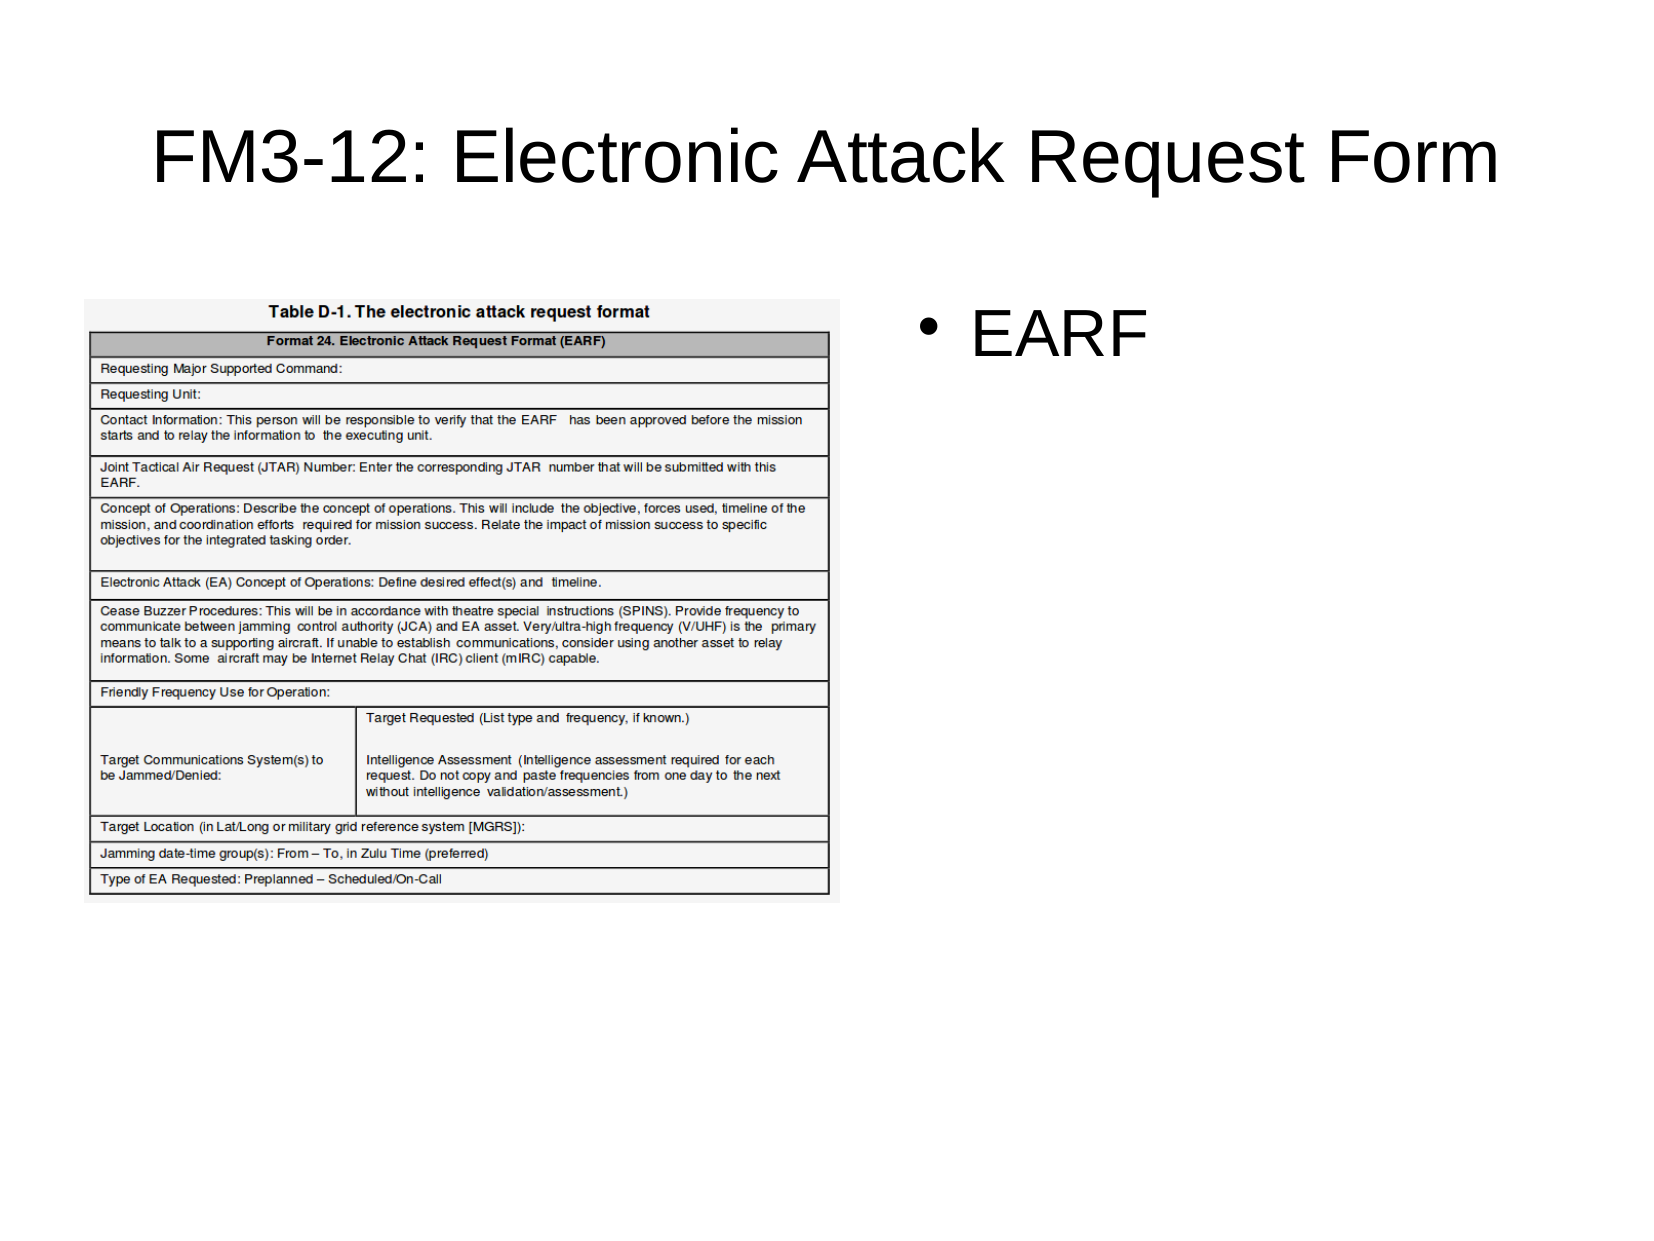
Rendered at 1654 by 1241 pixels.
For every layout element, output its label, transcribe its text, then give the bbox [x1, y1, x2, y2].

picture [84, 299, 841, 903]
text_box FM3-12: Electronic Attack Request Form [82, 49, 1571, 257]
text_box EARF [900, 290, 1571, 1010]
